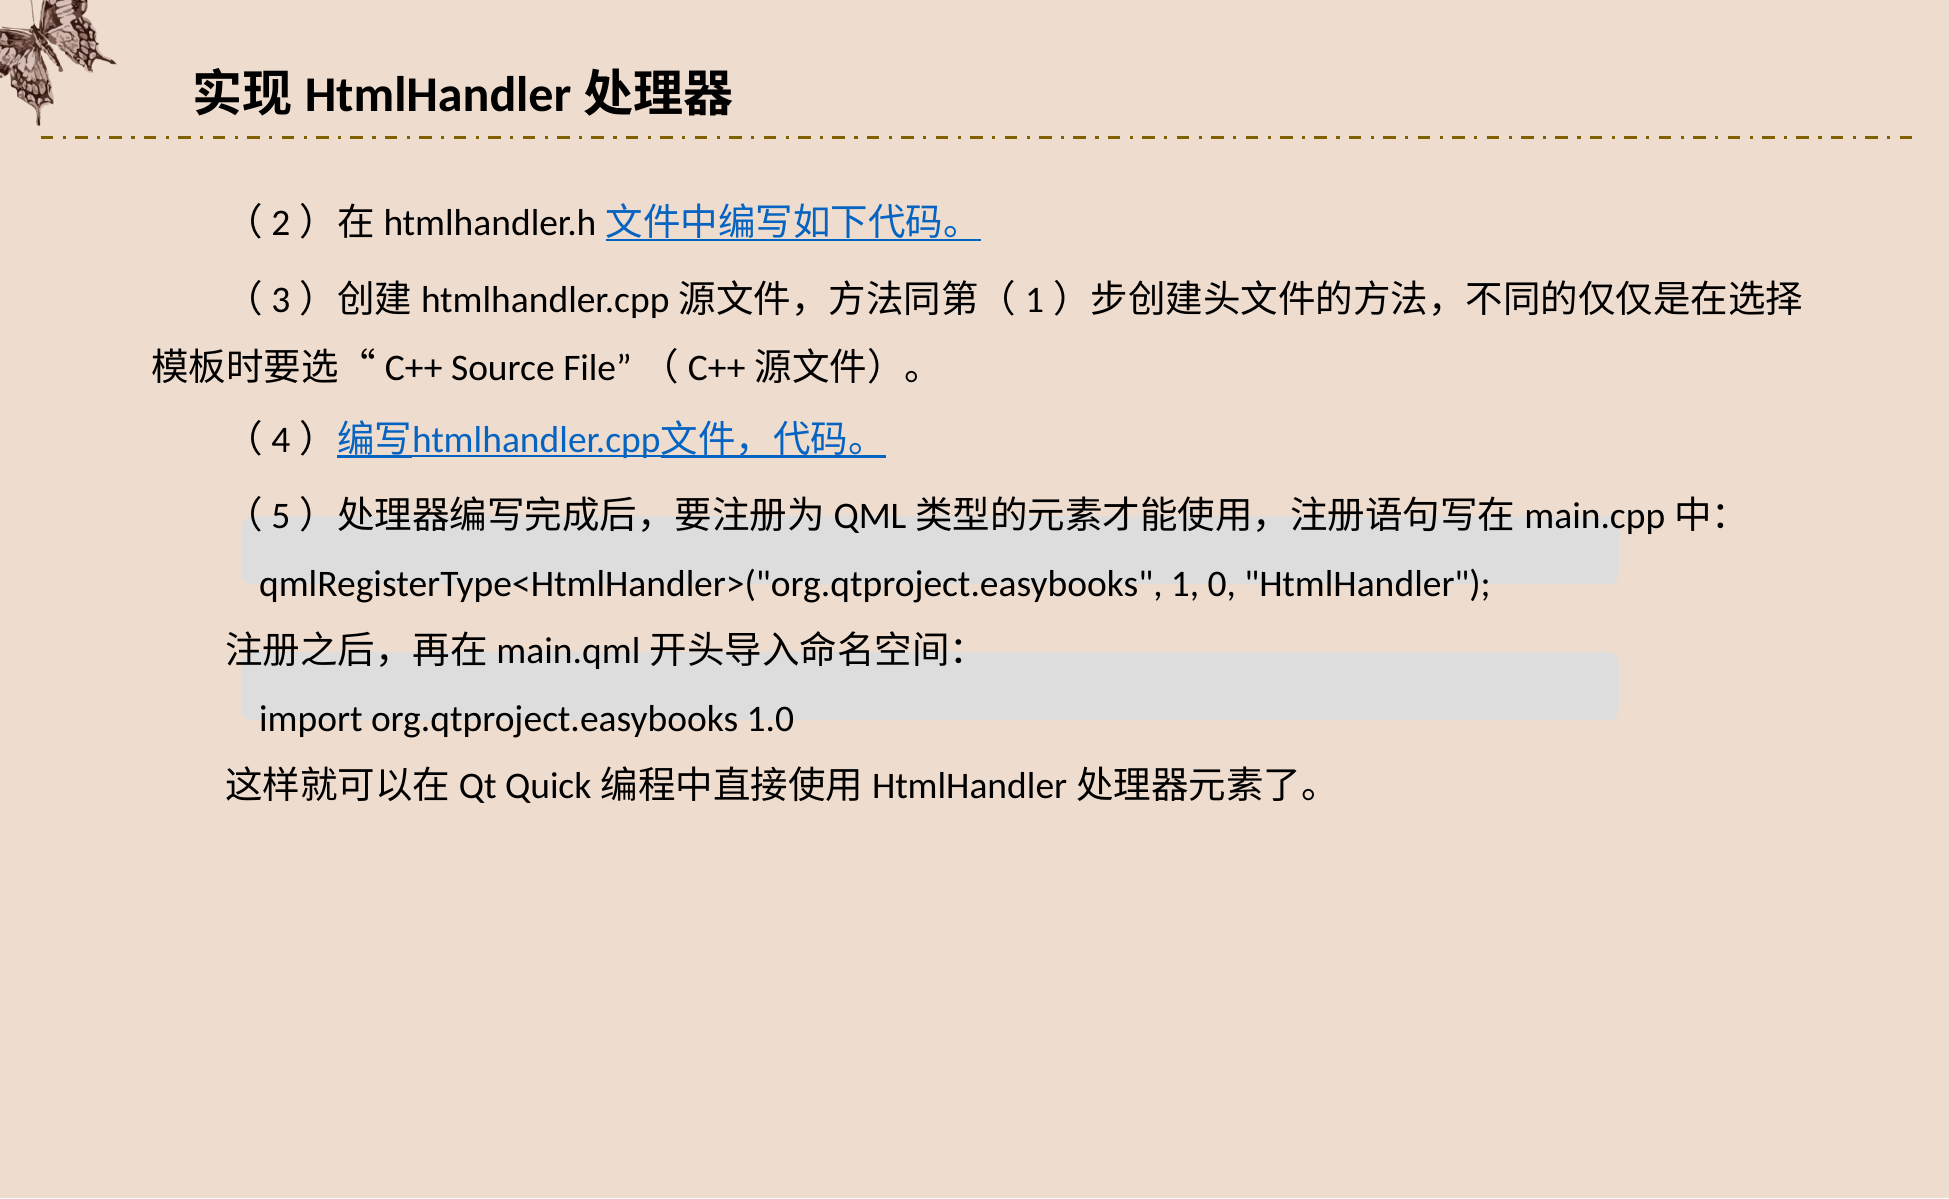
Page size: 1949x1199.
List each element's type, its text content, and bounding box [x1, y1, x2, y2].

text_box 实现HtmlHandler处理器 [178, 53, 749, 129]
picture [0, 0, 142, 138]
text_box （2）在htmlhandler.h文件中编写如下代码。 （3）创建htmlhandler.cpp源文件，方法同第（1）步创建头文件的方法，不同的仅仅是在选择模板时要选“C++ Source File”（C++源文件）。 （4）编写htmlhandler.cpp文件，代码。 （5）处理器编写完成后，要注册为QML类型的元素才能使用，注册语句写在main.cpp中： qmlRegisterType<HtmlHandler>("org.qtproject.easybooks", 1, 0, "HtmlHandler"); 注册之后，再在main.qml开头导入命名空间： import org.qtproject.easybooks 1.0 这样就可以在Qt Quick编程中直接使用HtmlHandler处理器元素了。 [136, 163, 1820, 814]
